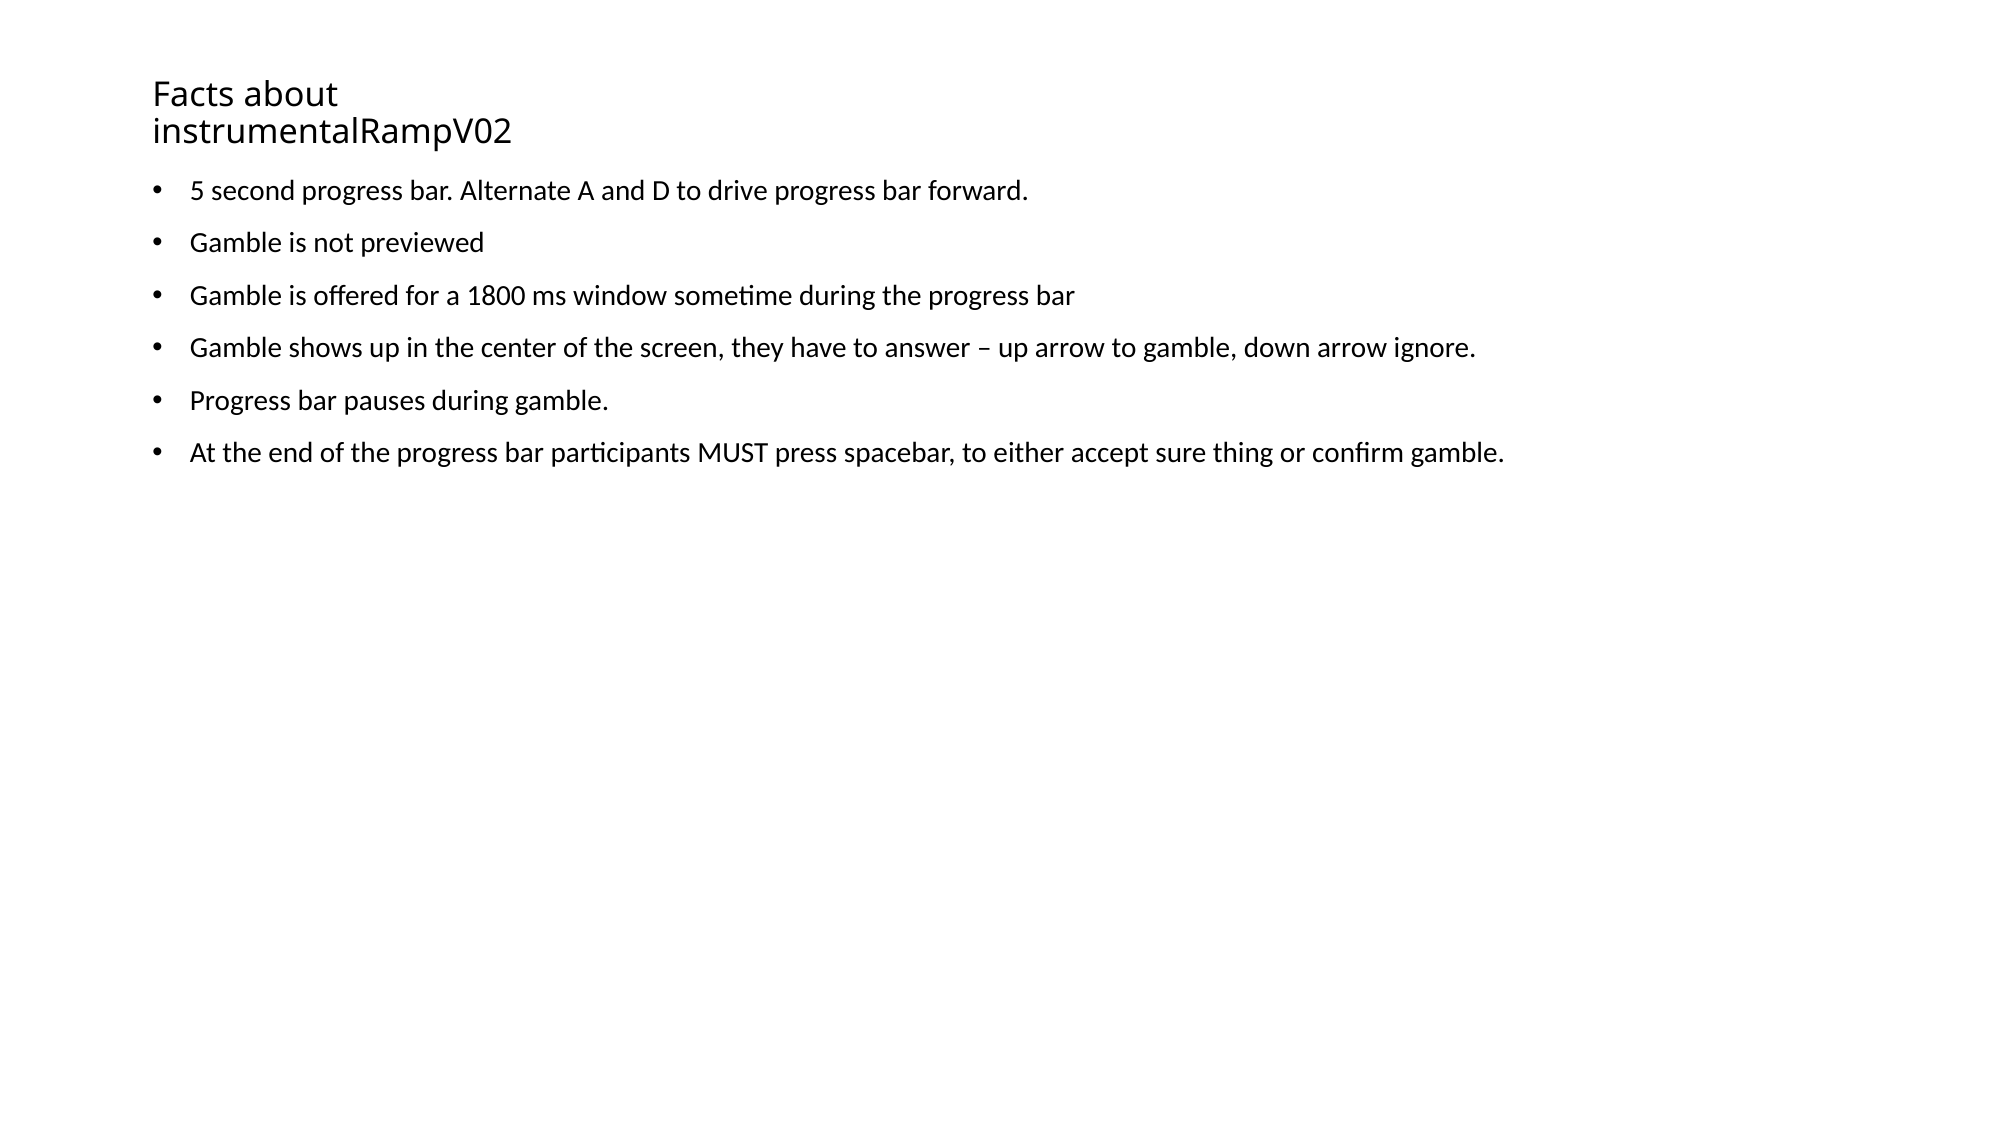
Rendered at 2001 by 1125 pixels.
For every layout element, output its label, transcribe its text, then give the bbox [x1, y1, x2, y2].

list 5 second progress bar. Alternate A and D to drive progress bar forward. Gamble is not previewed Gamble is offered for a 1800 ms window sometime during the progress bar Gamble shows up in the center of the screen, they have to answer – up arrow to gamble, down arrow ignore. Progress bar pauses during gamble. At the end of the progress bar participants MUST press spacebar, to either accept sure thing or confirm gamble. [137, 167, 1863, 882]
title Facts about instrumentalRampV02 [137, 59, 552, 167]
